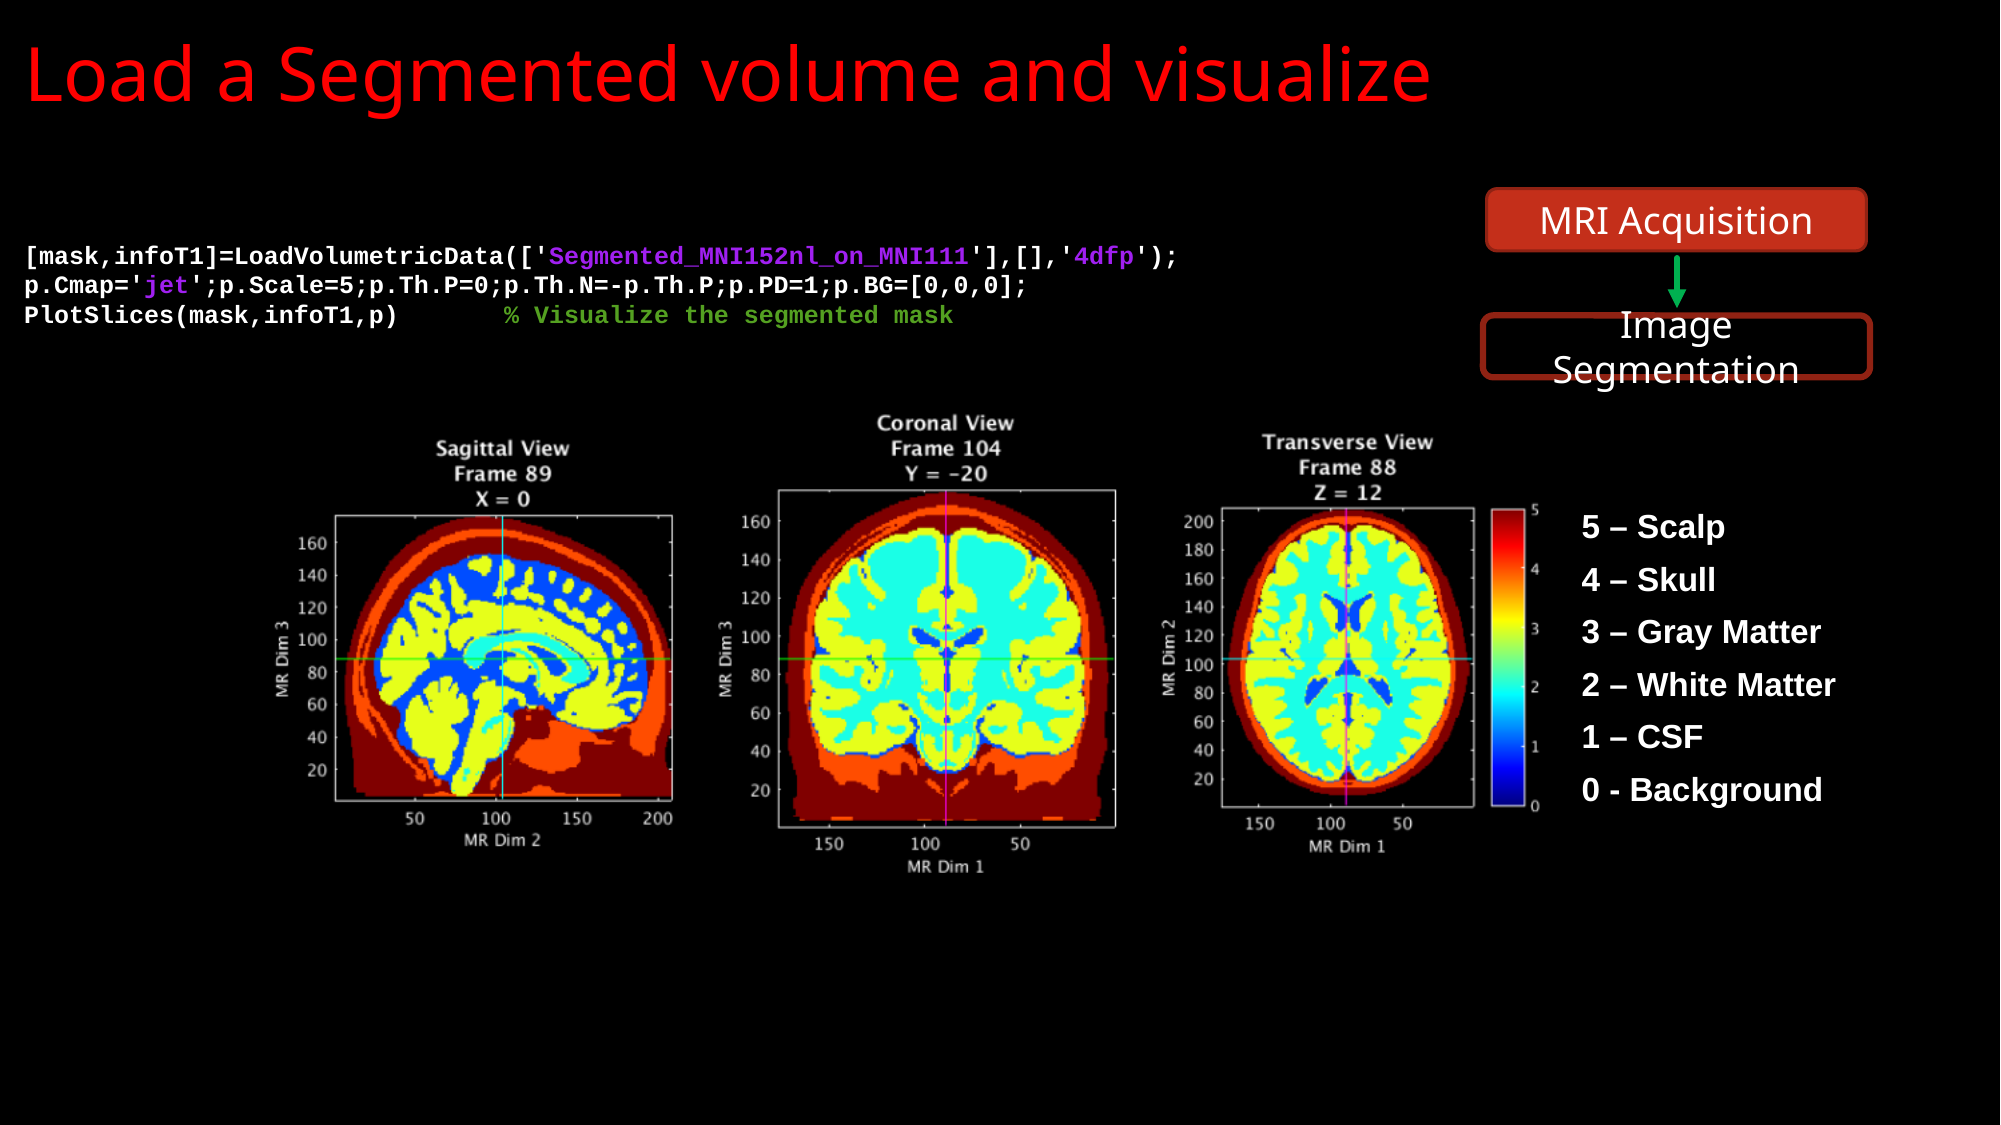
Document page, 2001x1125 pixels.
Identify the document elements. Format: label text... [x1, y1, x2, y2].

text_box Image Segmentation [1481, 313, 1872, 379]
picture [263, 411, 1550, 881]
text_box 5 – Scalp 4 – Skull 3 – Gray Matter 2 – White Matter 1 – CSF 0 - Background [1566, 498, 1852, 815]
text_box Load a Segmented volume and visualize [9, 0, 2000, 146]
text_box MRI Acquisition [1485, 187, 1868, 253]
text_box [mask,infoT1]=LoadVolumetricData(['Segmented_MNI152nl_on_MNI111'],[],'4dfp'); p.Cmap='jet';p.Scale=5;p.Th.P=0;p.Th.N=-p.Th.P;p.PD=1;p.BG=[0,0,0]; PlotSlices(mask,infoT1,p) % Visualize the segmented mask [9, 231, 1498, 337]
